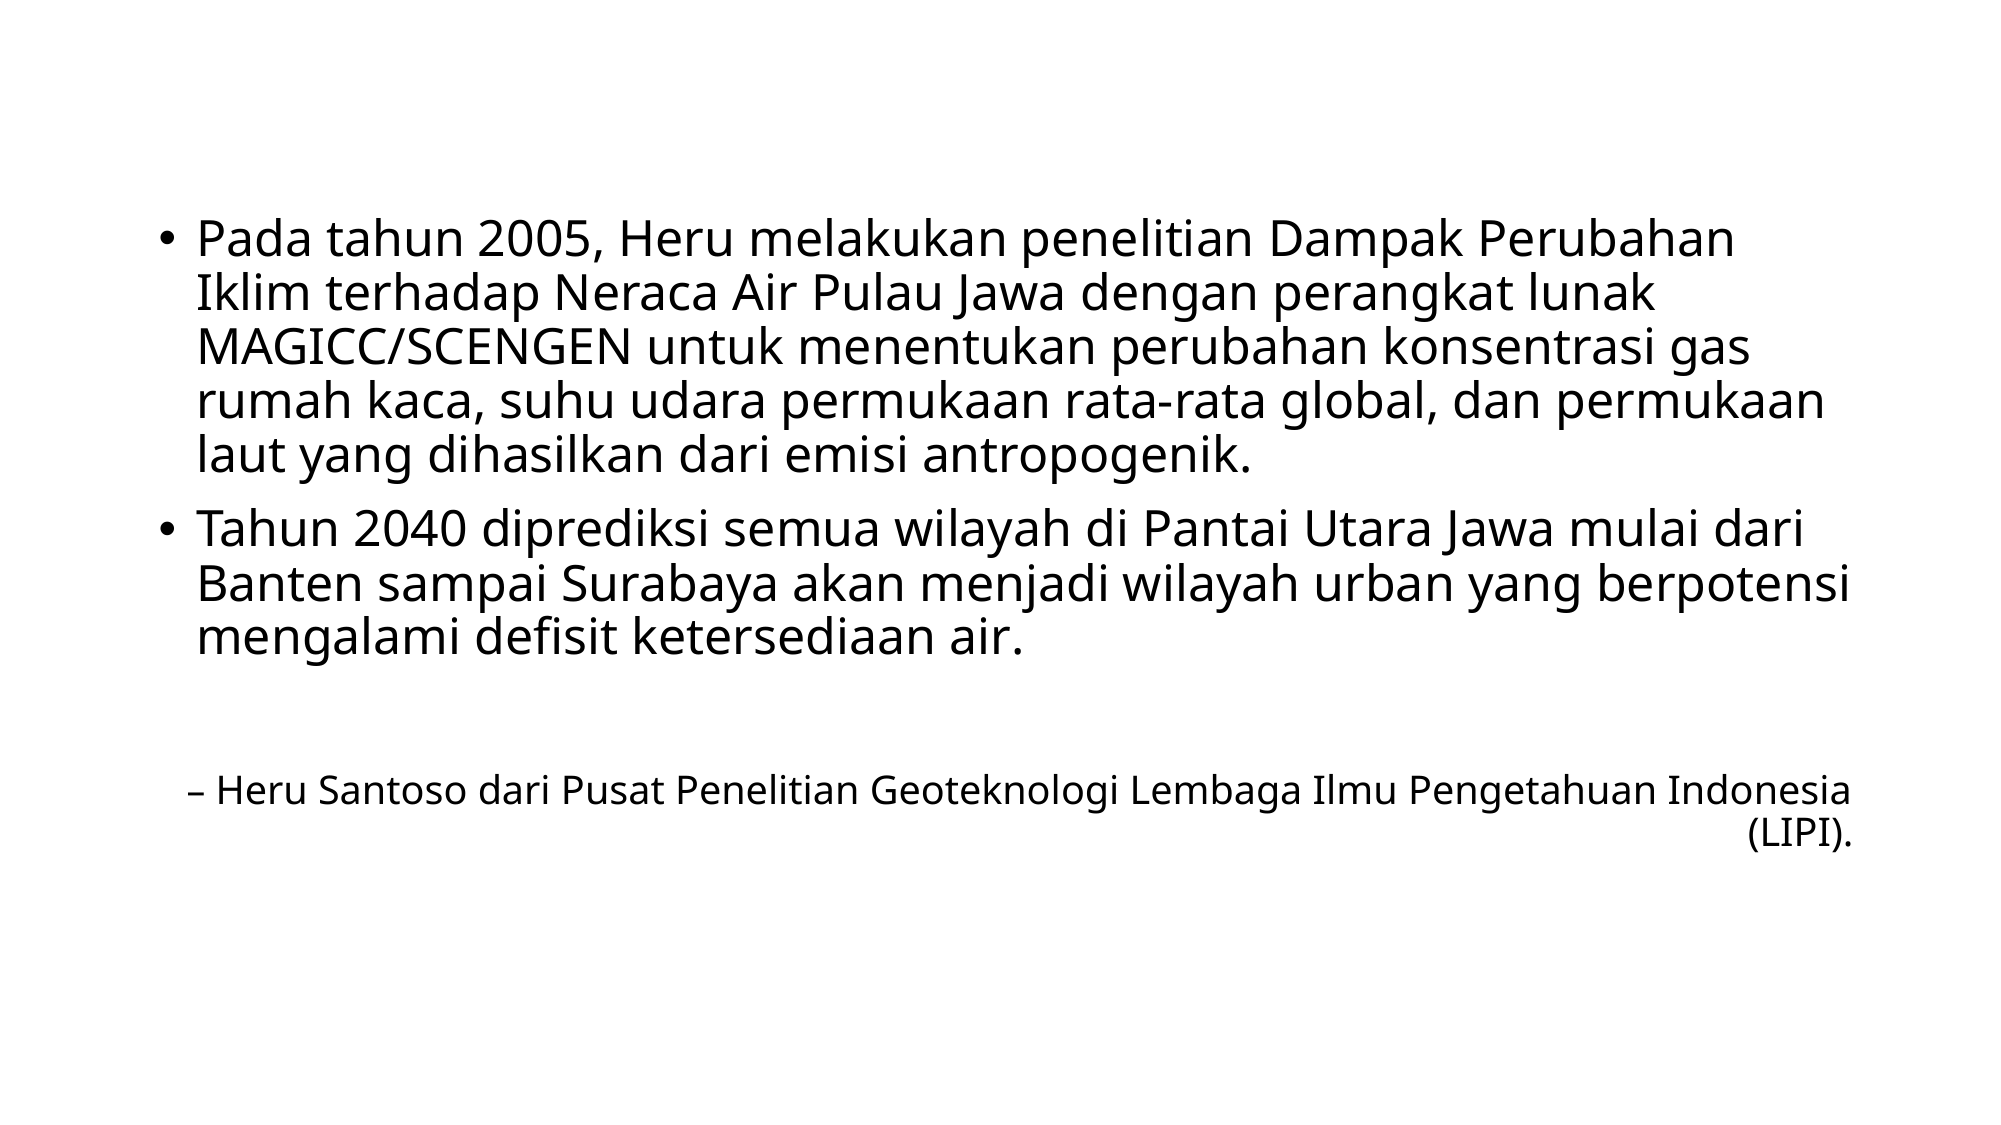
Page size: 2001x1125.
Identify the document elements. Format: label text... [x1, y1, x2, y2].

list Pada tahun 2005, Heru melakukan penelitian Dampak Perubahan Iklim terhadap Neraca Air Pulau Jawa dengan perangkat lunak MAGICC/SCENGEN untuk menentukan perubahan konsentrasi gas rumah kaca, suhu udara permukaan rata-rata global, dan permukaan laut yang dihasilkan dari emisi antropogenik. Tahun 2040 diprediksi semua wilayah di Pantai Utara Jawa mulai dari Banten sampai Surabaya akan menjadi wilayah urban yang berpotensi mengalami defisit ketersediaan air. – Heru Santoso dari Pusat Penelitian Geoteknologi Lembaga Ilmu Pengetahuan Indonesia (LIPI). [143, 205, 1869, 920]
